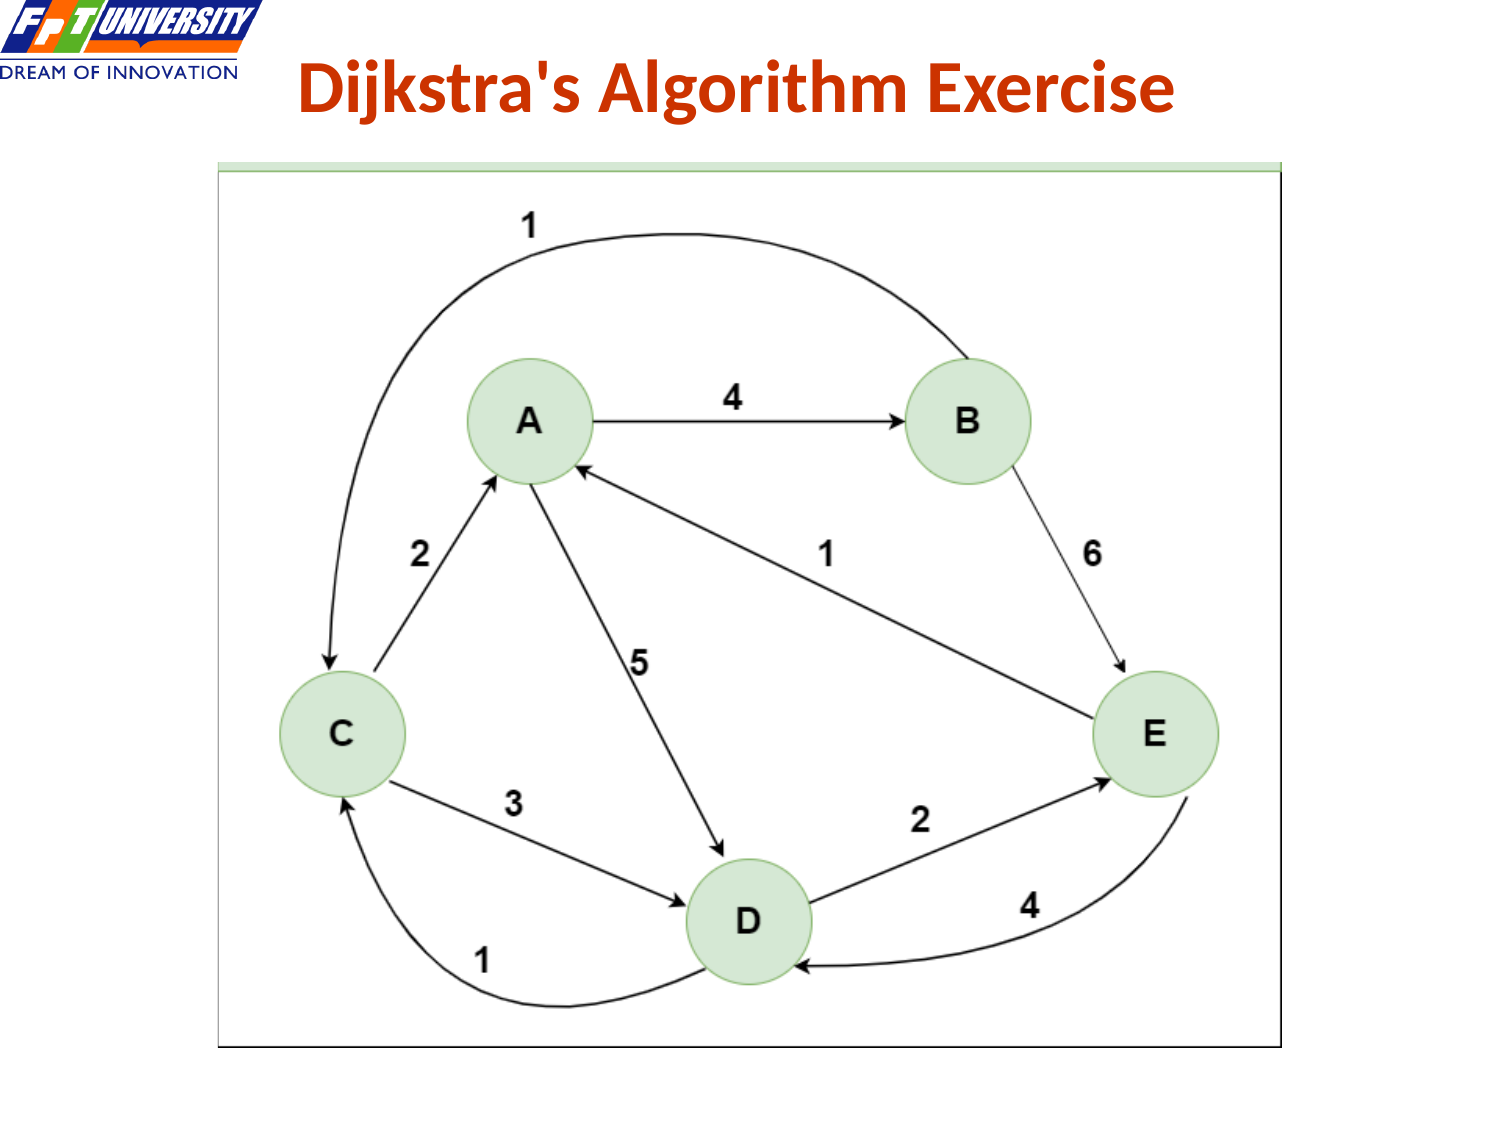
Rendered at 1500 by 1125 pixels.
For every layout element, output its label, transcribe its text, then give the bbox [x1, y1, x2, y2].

text_box Dijkstra's Algorithm Exercise [62, 30, 1413, 135]
picture [0, 0, 263, 79]
picture [217, 162, 1283, 1048]
